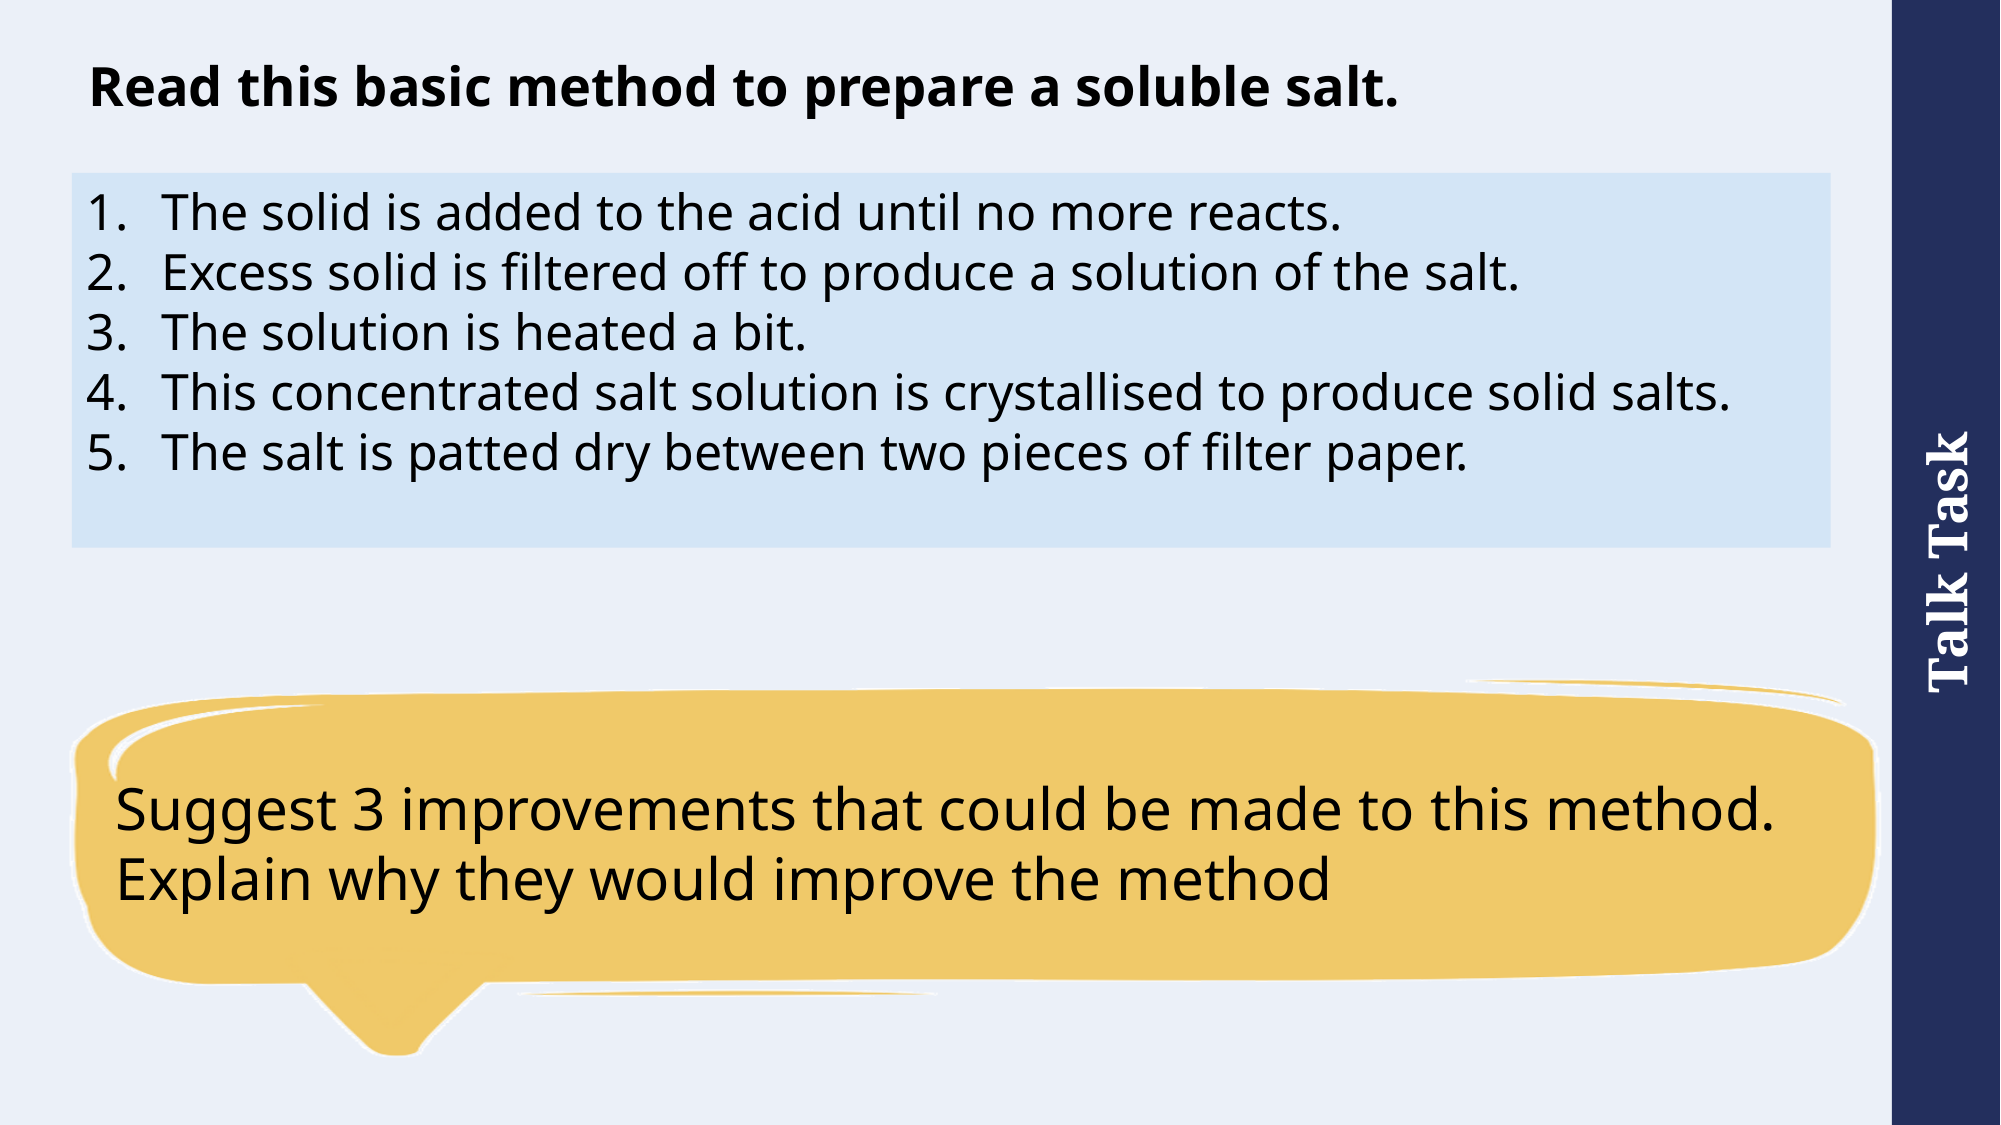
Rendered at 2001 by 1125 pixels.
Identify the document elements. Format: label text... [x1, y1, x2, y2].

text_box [0, 427, 2000, 1125]
text_box The solid is added to the acid until no more reacts. Excess solid is filtered off to produce a solution of the salt. The solution is heated a bit. This concentrated salt solution is crystallised to produce solid salts. The salt is patted dry between two pieces of filter paper. [71, 172, 1831, 427]
title Read this basic method to prepare a soluble salt. [88, 0, 1831, 119]
